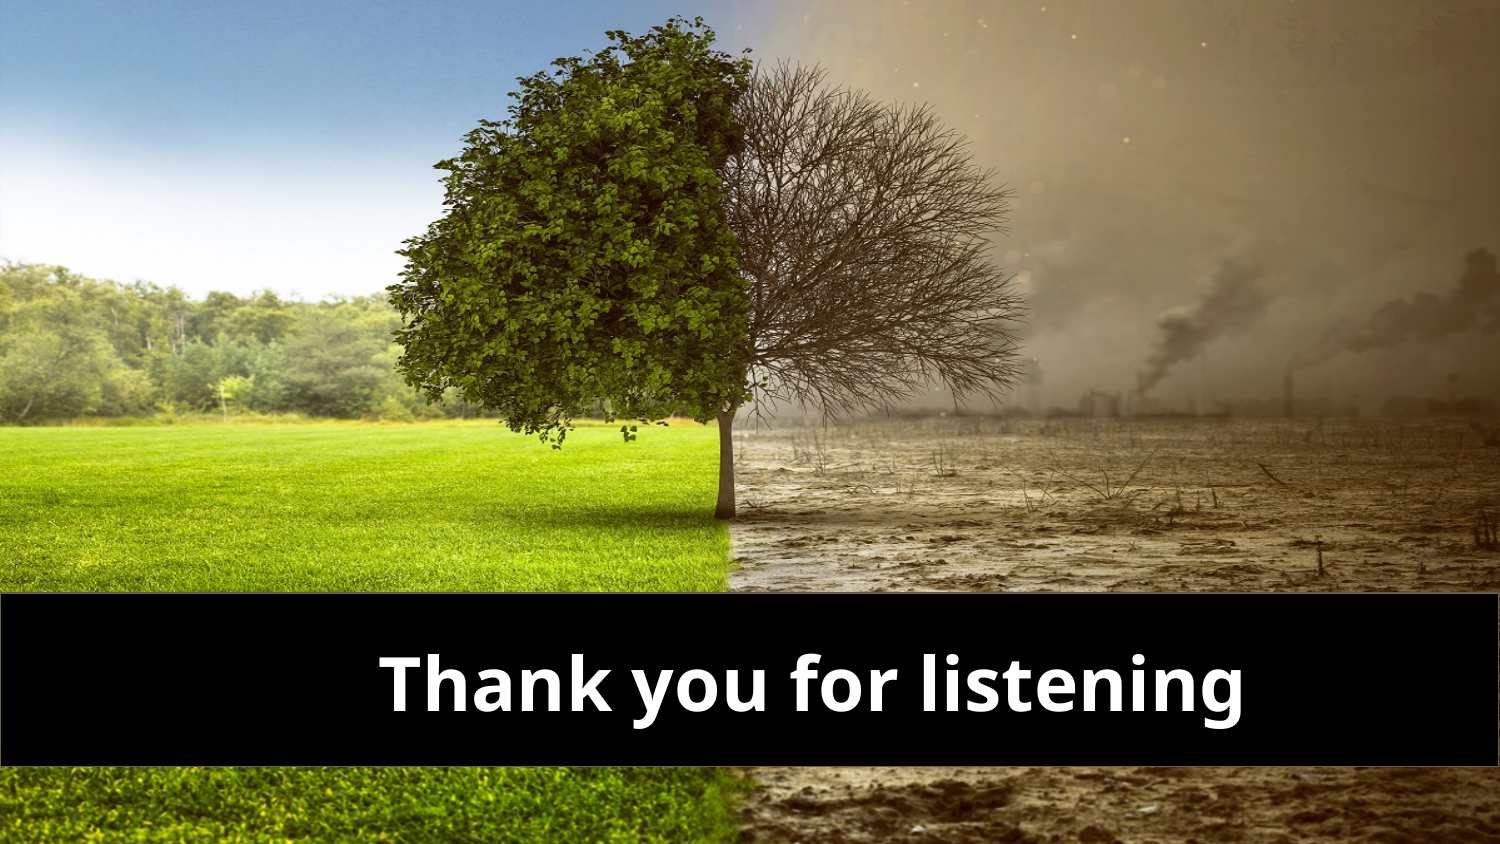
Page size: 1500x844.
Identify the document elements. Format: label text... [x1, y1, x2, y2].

text_box [0, 592, 1499, 767]
title Thank you for listening [197, 621, 1500, 823]
picture [0, 767, 1500, 844]
picture [0, 0, 1500, 621]
